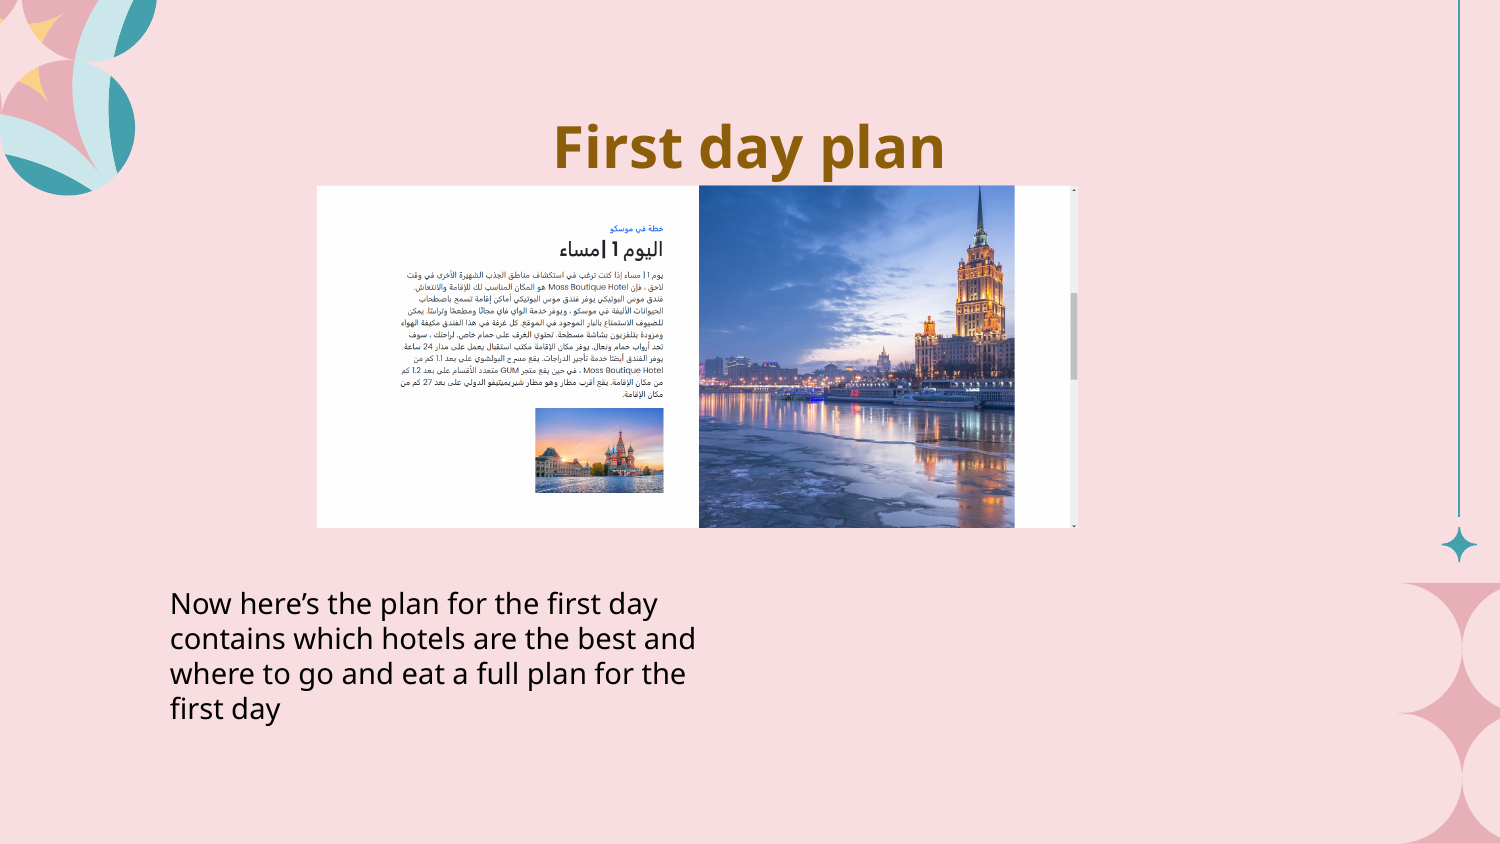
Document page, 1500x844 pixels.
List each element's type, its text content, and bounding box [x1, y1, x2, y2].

picture [316, 185, 1084, 528]
title First day plan [118, 88, 1382, 195]
text_box Now here’s the plan for the first day contains which hotels are the best and where to go and eat a full plan for the first day [154, 570, 737, 709]
